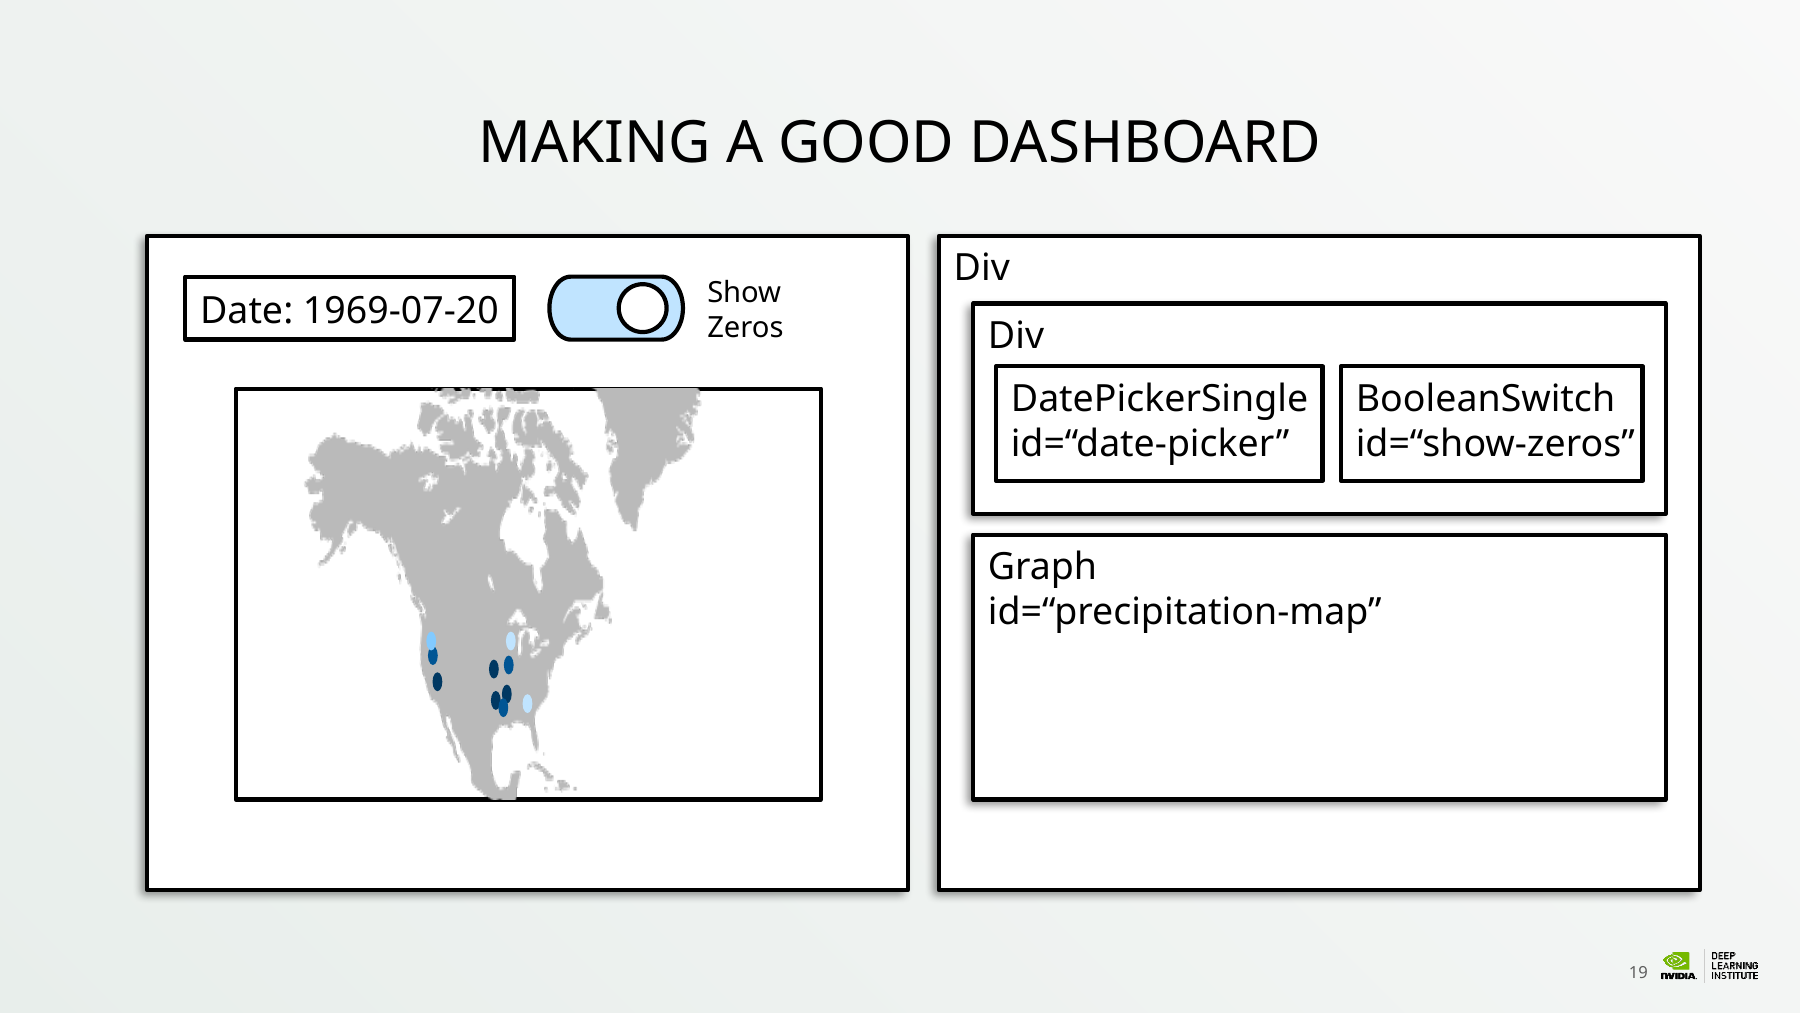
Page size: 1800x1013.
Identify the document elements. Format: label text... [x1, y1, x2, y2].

title Making a Good Dashboard [81, 85, 1719, 183]
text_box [235, 388, 822, 800]
text_box Div [937, 234, 1702, 892]
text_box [995, 365, 1643, 482]
text_box Graph id=“precipitation-map” [971, 533, 1668, 802]
text_box Div [971, 301, 1668, 516]
text_box [145, 234, 910, 892]
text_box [184, 276, 870, 340]
picture [1661, 949, 1704, 983]
picture [1705, 949, 1758, 983]
